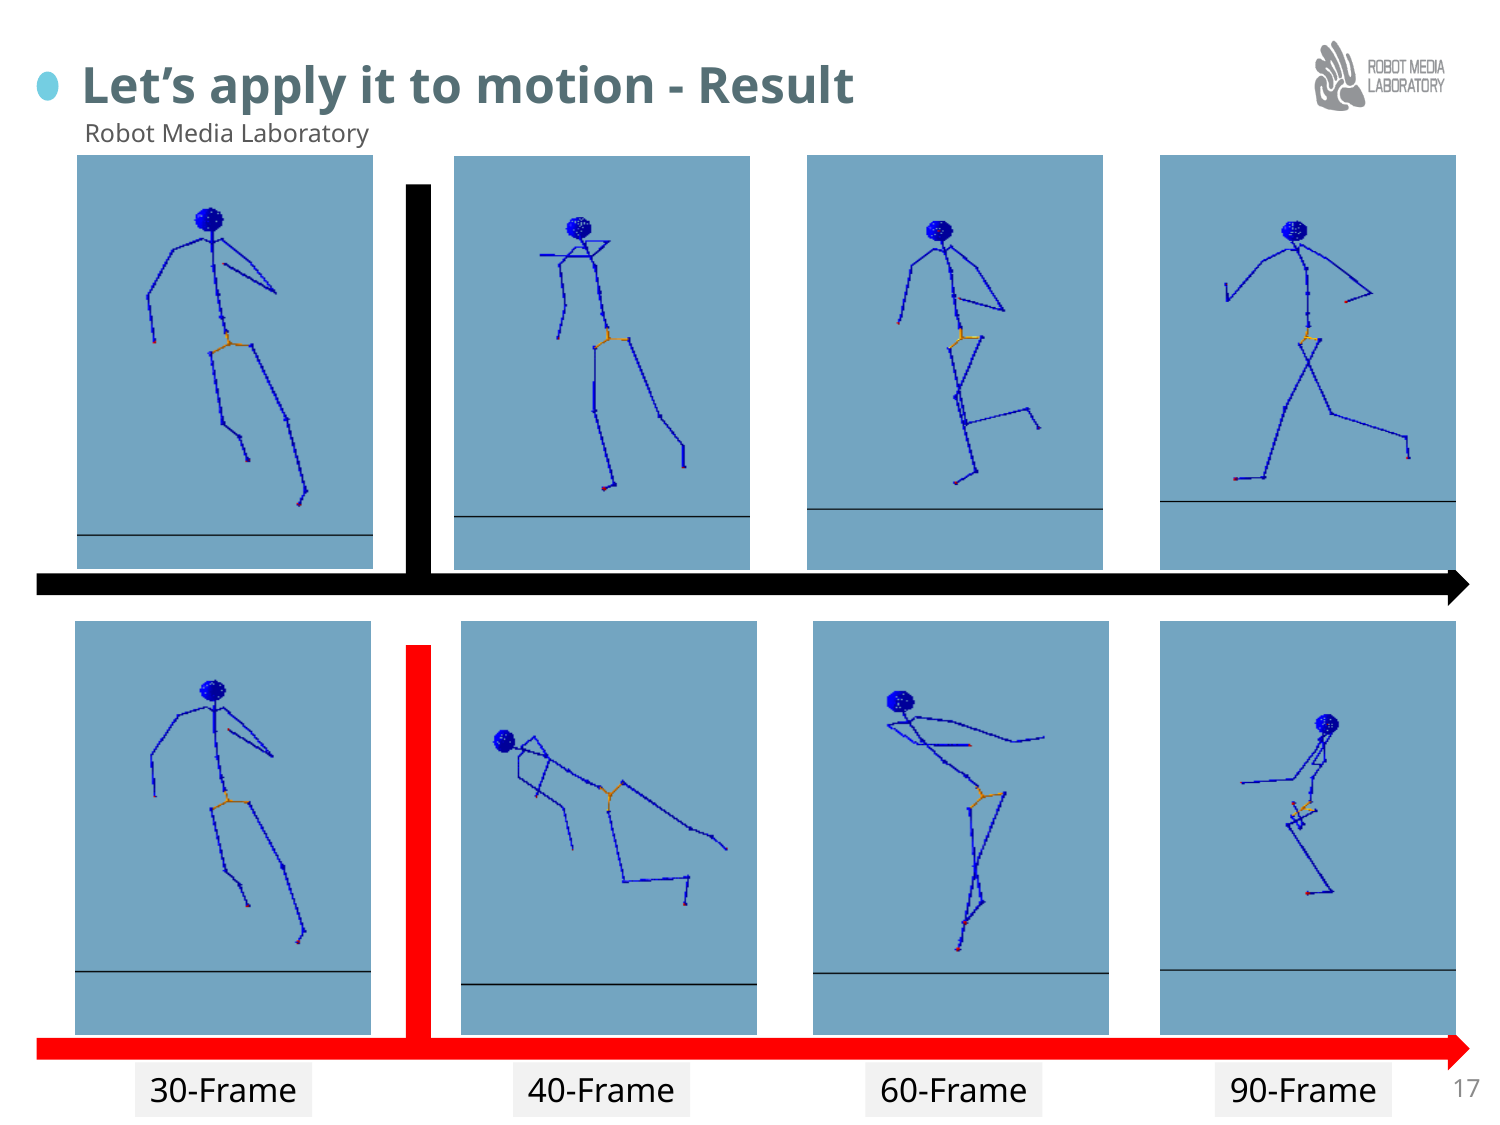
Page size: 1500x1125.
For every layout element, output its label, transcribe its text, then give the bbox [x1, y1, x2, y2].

text_box 30-Frame [135, 1062, 313, 1117]
text_box [404, 182, 433, 571]
text_box [404, 643, 433, 1049]
picture [77, 154, 374, 569]
picture [806, 155, 1103, 570]
text_box 90-Frame [1214, 1062, 1392, 1117]
picture [1160, 621, 1456, 1036]
picture [1307, 34, 1451, 119]
picture [1160, 155, 1456, 570]
text_box [34, 571, 1472, 608]
text_box [34, 1035, 1472, 1073]
picture [74, 621, 371, 1036]
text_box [36, 45, 981, 154]
slide_number 17 [1145, 1059, 1496, 1120]
text_box 40-Frame [513, 1062, 691, 1117]
text_box 60-Frame [865, 1062, 1043, 1117]
picture [813, 621, 1109, 1036]
picture [461, 621, 758, 1036]
picture [454, 155, 751, 570]
